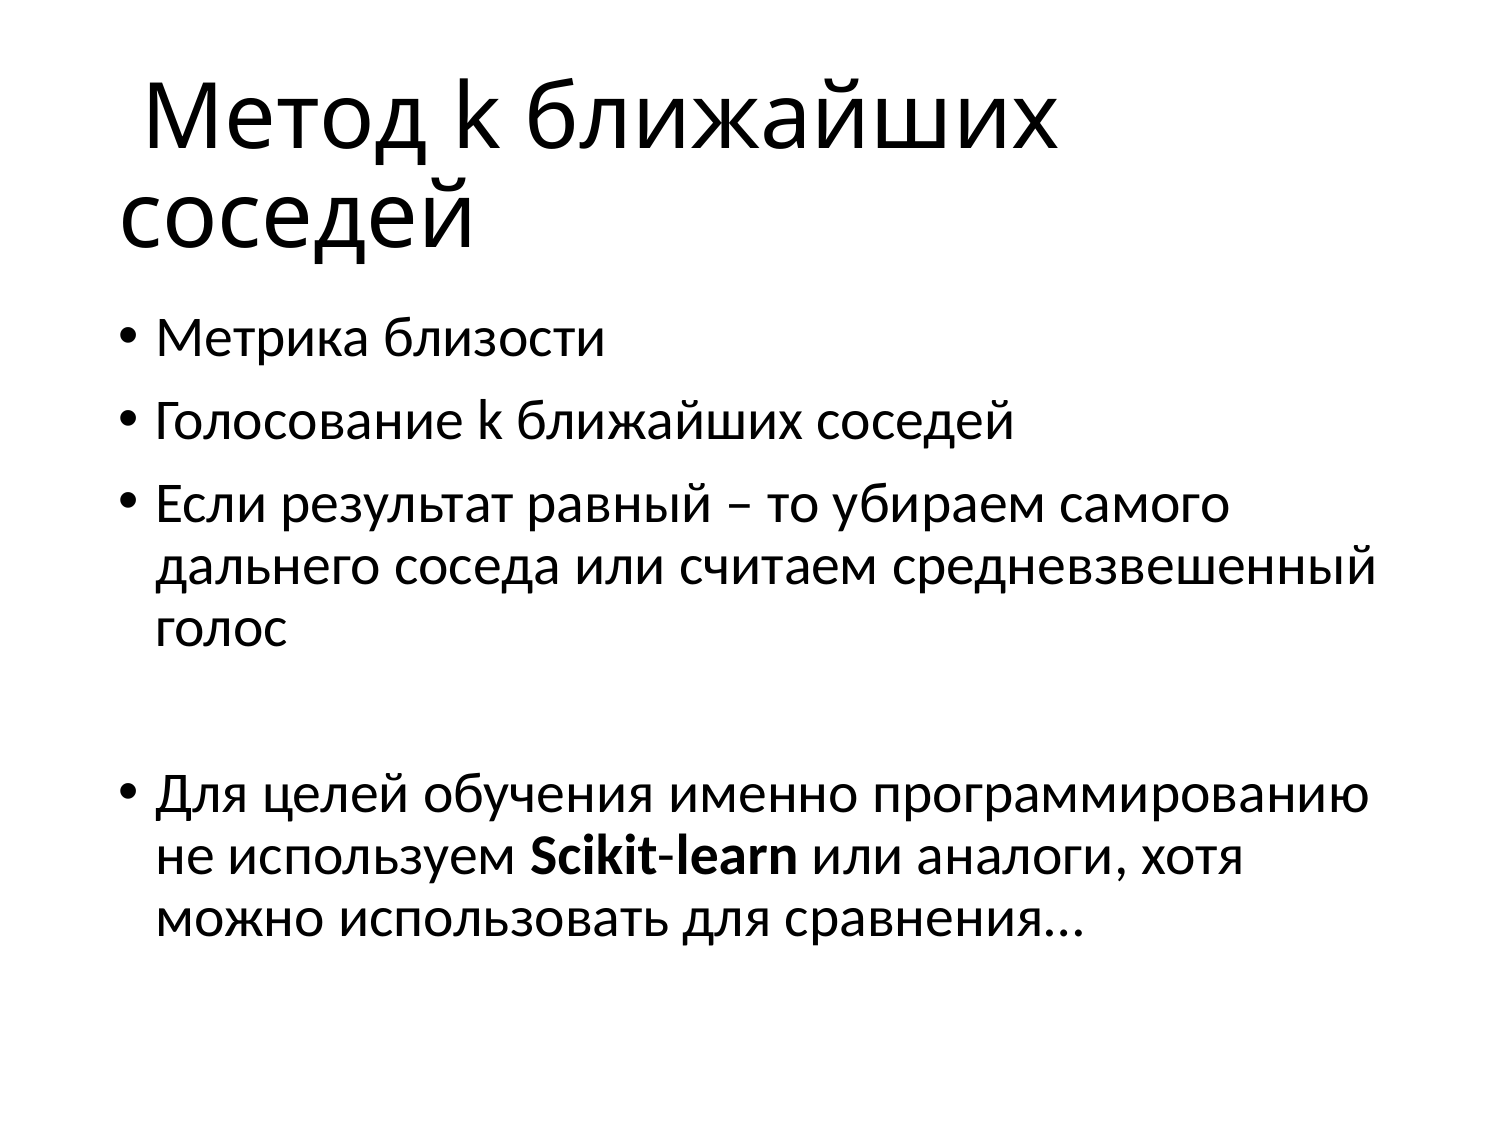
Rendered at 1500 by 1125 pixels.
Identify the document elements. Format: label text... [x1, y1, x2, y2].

title Метод k ближайших соседей [103, 59, 1397, 278]
list Метрика близости Голосование k ближайших соседей Если результат равный – то убираем самого дальнего соседа или считаем средневзвешенный голос Для целей обучения именно программированию не используем Scikit-learn или аналоги, хотя можно использовать для сравнения… [103, 299, 1397, 1014]
